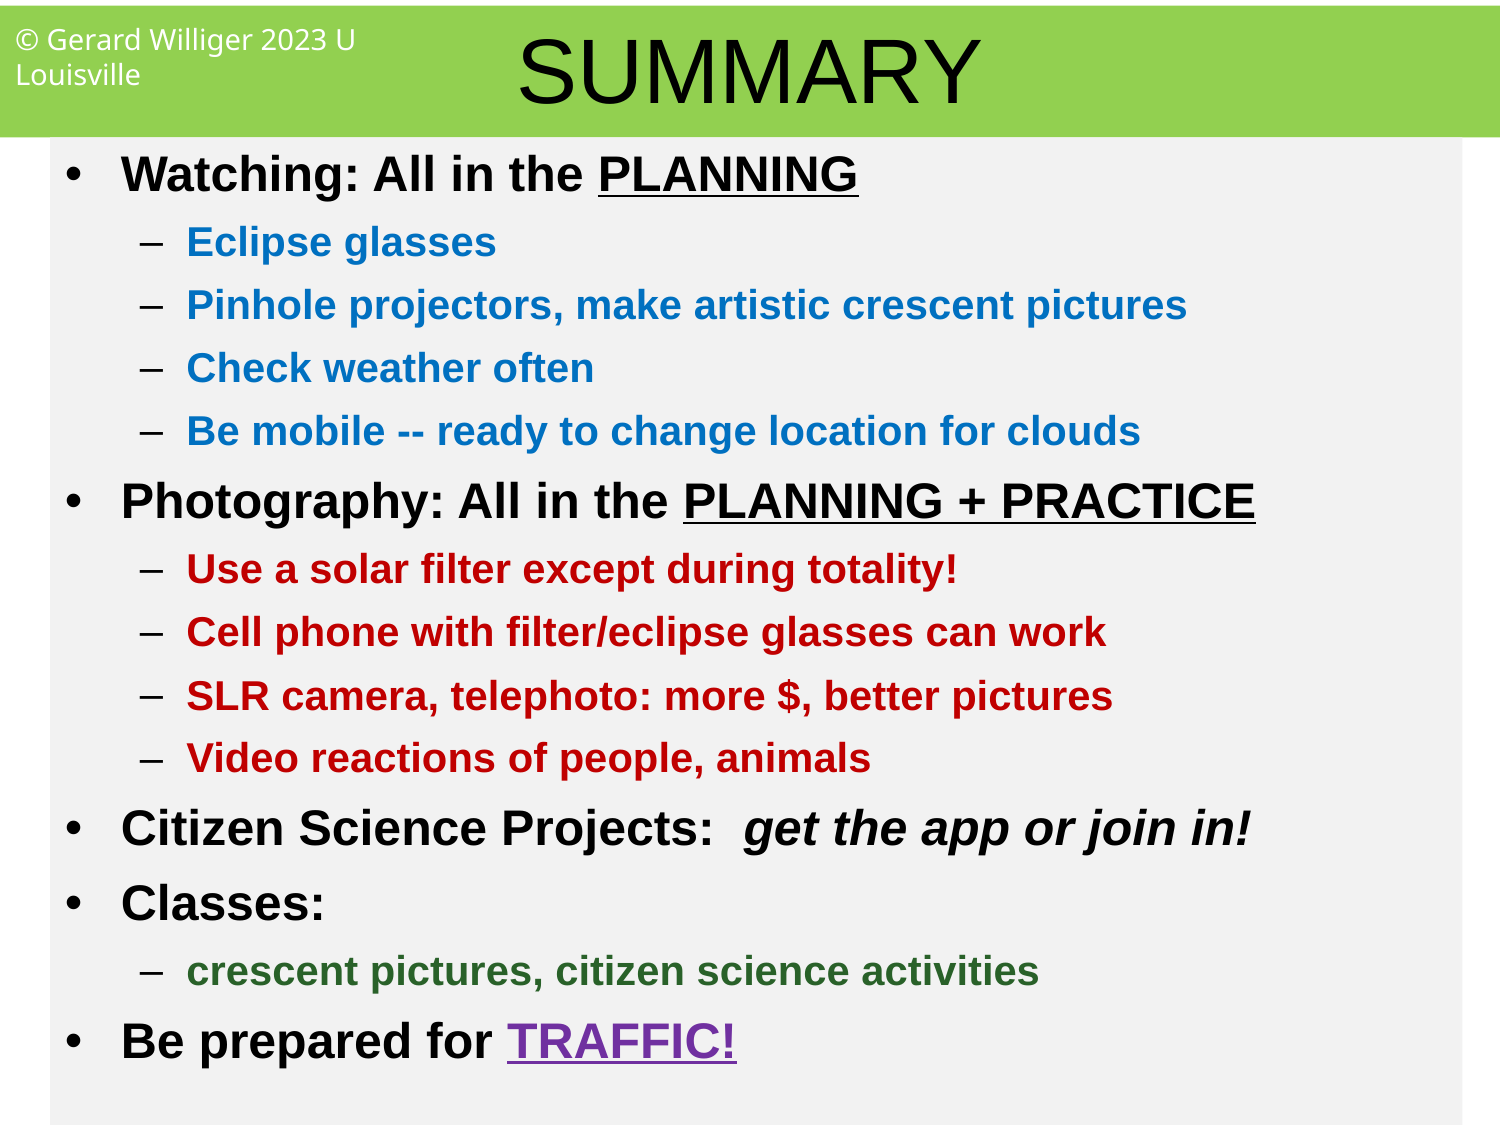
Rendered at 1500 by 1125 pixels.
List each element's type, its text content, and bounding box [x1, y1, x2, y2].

text_box © Gerard Williger 2023 U Louisville [0, 6, 421, 107]
list Watching: All in the PLANNING Eclipse glasses Pinhole projectors, make artistic crescent pictures Check weather often Be mobile -- ready to change location for clouds Photography: All in the PLANNING + PRACTICE Use a solar filter except during totality! Cell phone with filter/eclipse glasses can work SLR camera, telephoto: more $, better pictures Video reactions of people, animals Citizen Science Projects: get the app or join in! Classes: crescent pictures, citizen science activities Be prepared for TRAFFIC! [50, 137, 1463, 1125]
title SUMMARY [0, 5, 1500, 138]
